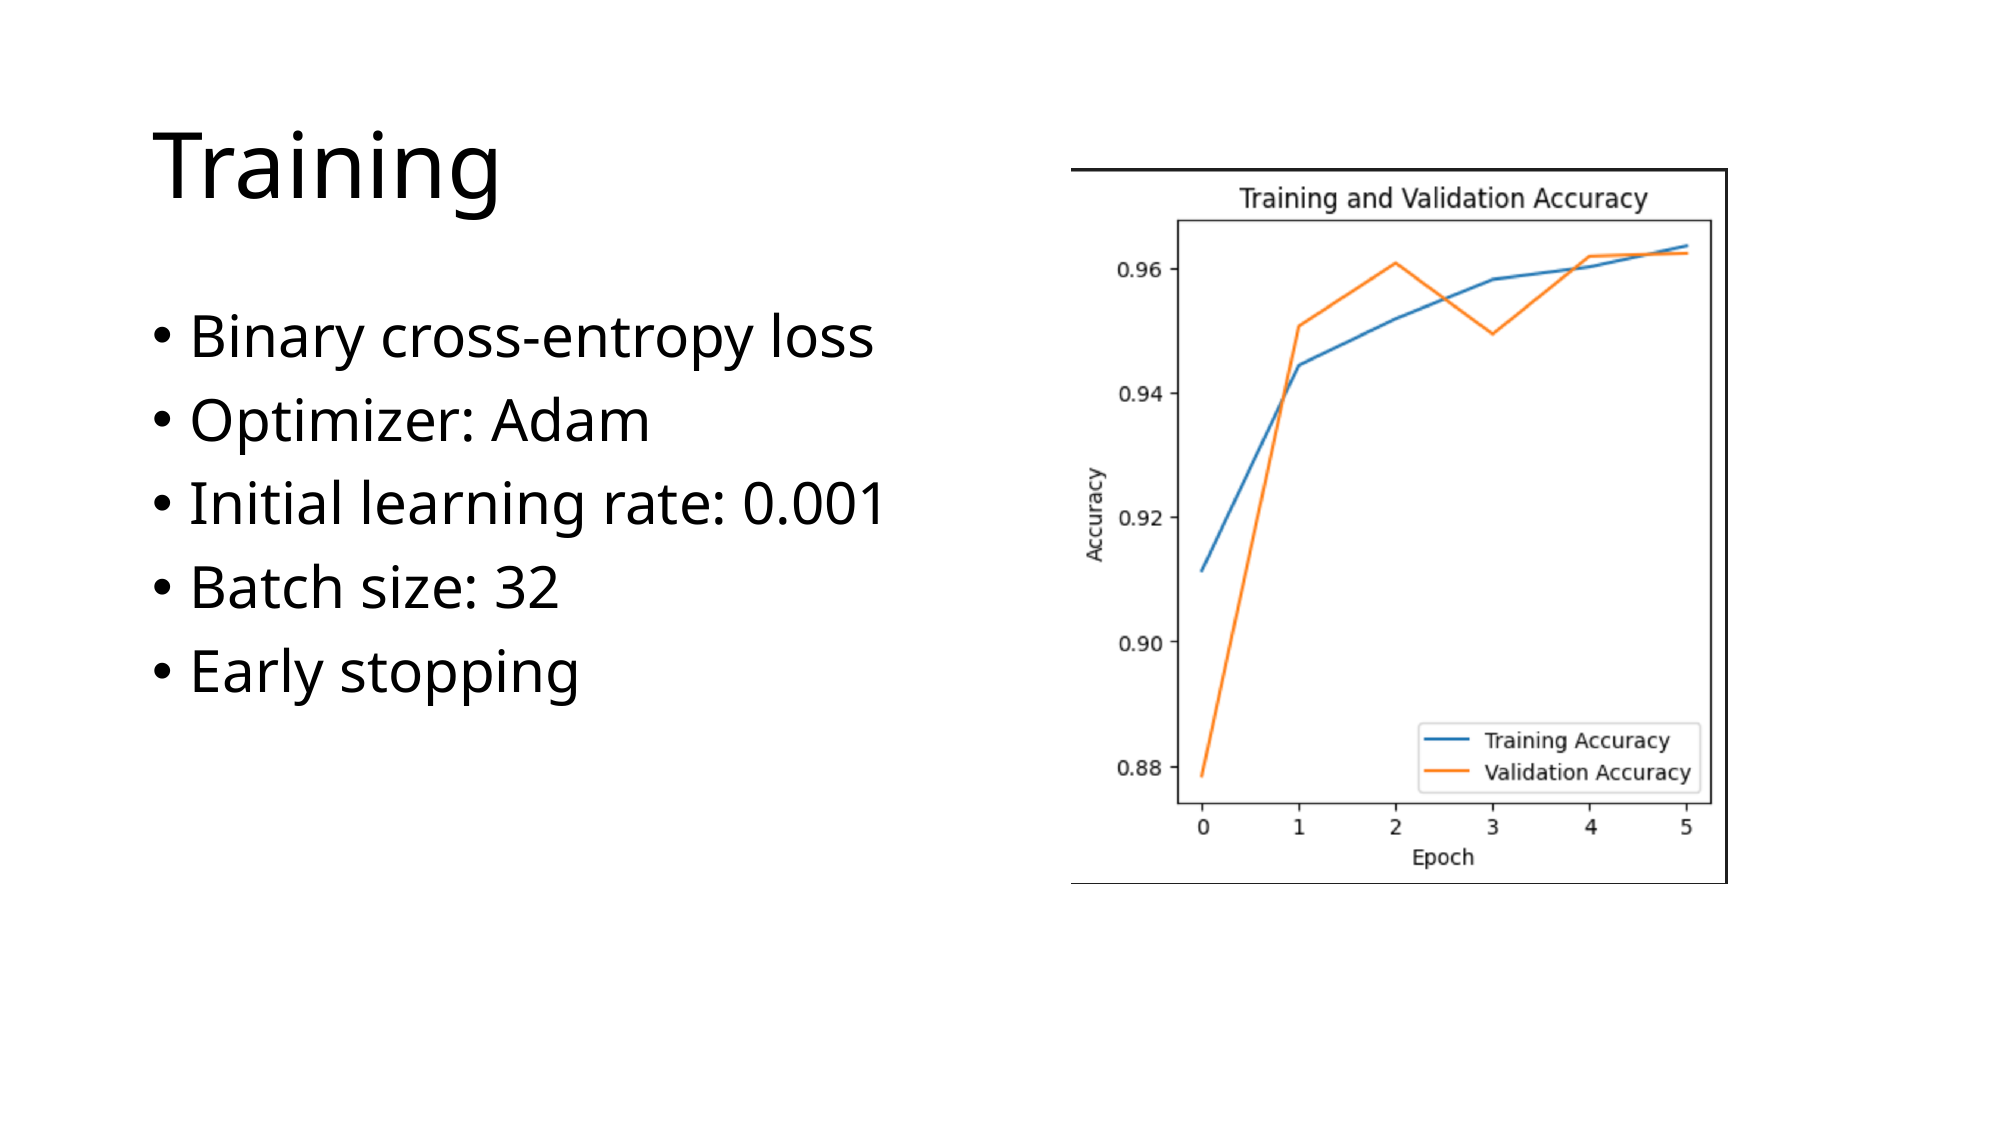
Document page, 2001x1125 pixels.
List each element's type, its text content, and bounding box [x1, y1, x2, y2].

list Binary cross-entropy loss Optimizer: Adam Initial learning rate: 0.001 Batch size: 32 Early stopping [137, 299, 1863, 1014]
picture [1070, 168, 1729, 885]
title Training [137, 59, 1863, 278]
